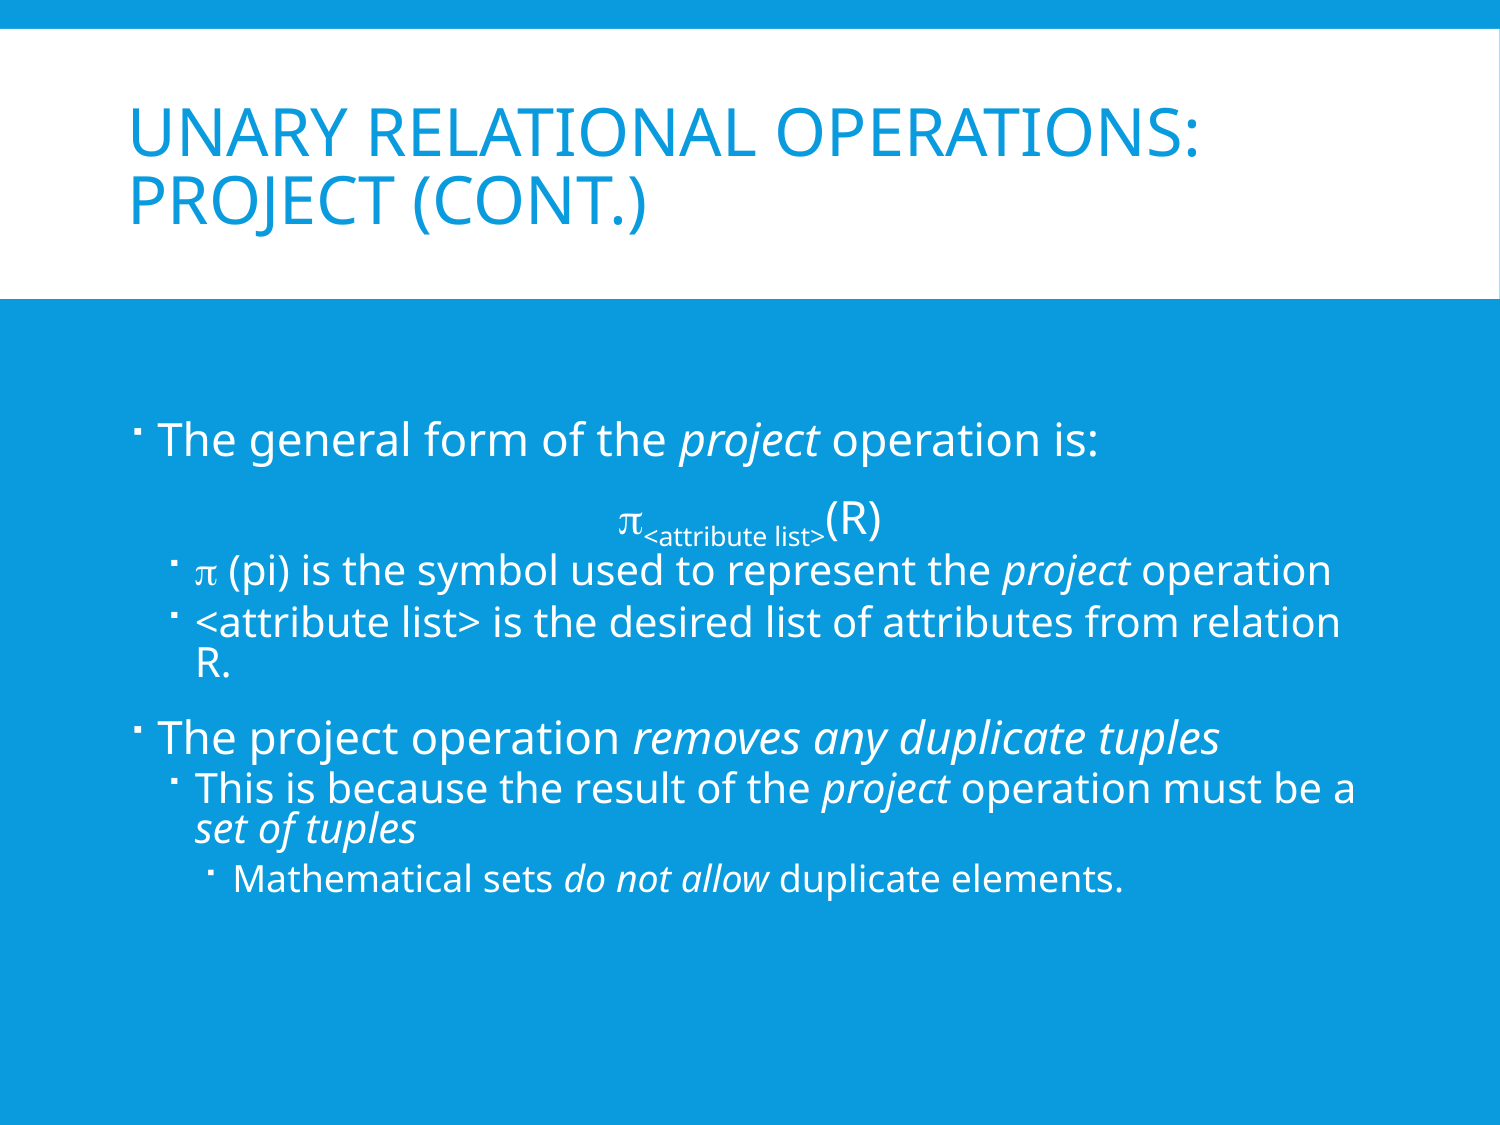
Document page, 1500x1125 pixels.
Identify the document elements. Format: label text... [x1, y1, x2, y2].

list The general form of the project operation is: <attribute list>(R)  (pi) is the symbol used to represent the project operation <attribute list> is the desired list of attributes from relation R. The project operation removes any duplicate tuples This is because the result of the project operation must be a set of tuples Mathematical sets do not allow duplicate elements. [112, 329, 1388, 1020]
title Unary Relational Operations: PROJECT (cont.) [112, 46, 1388, 295]
